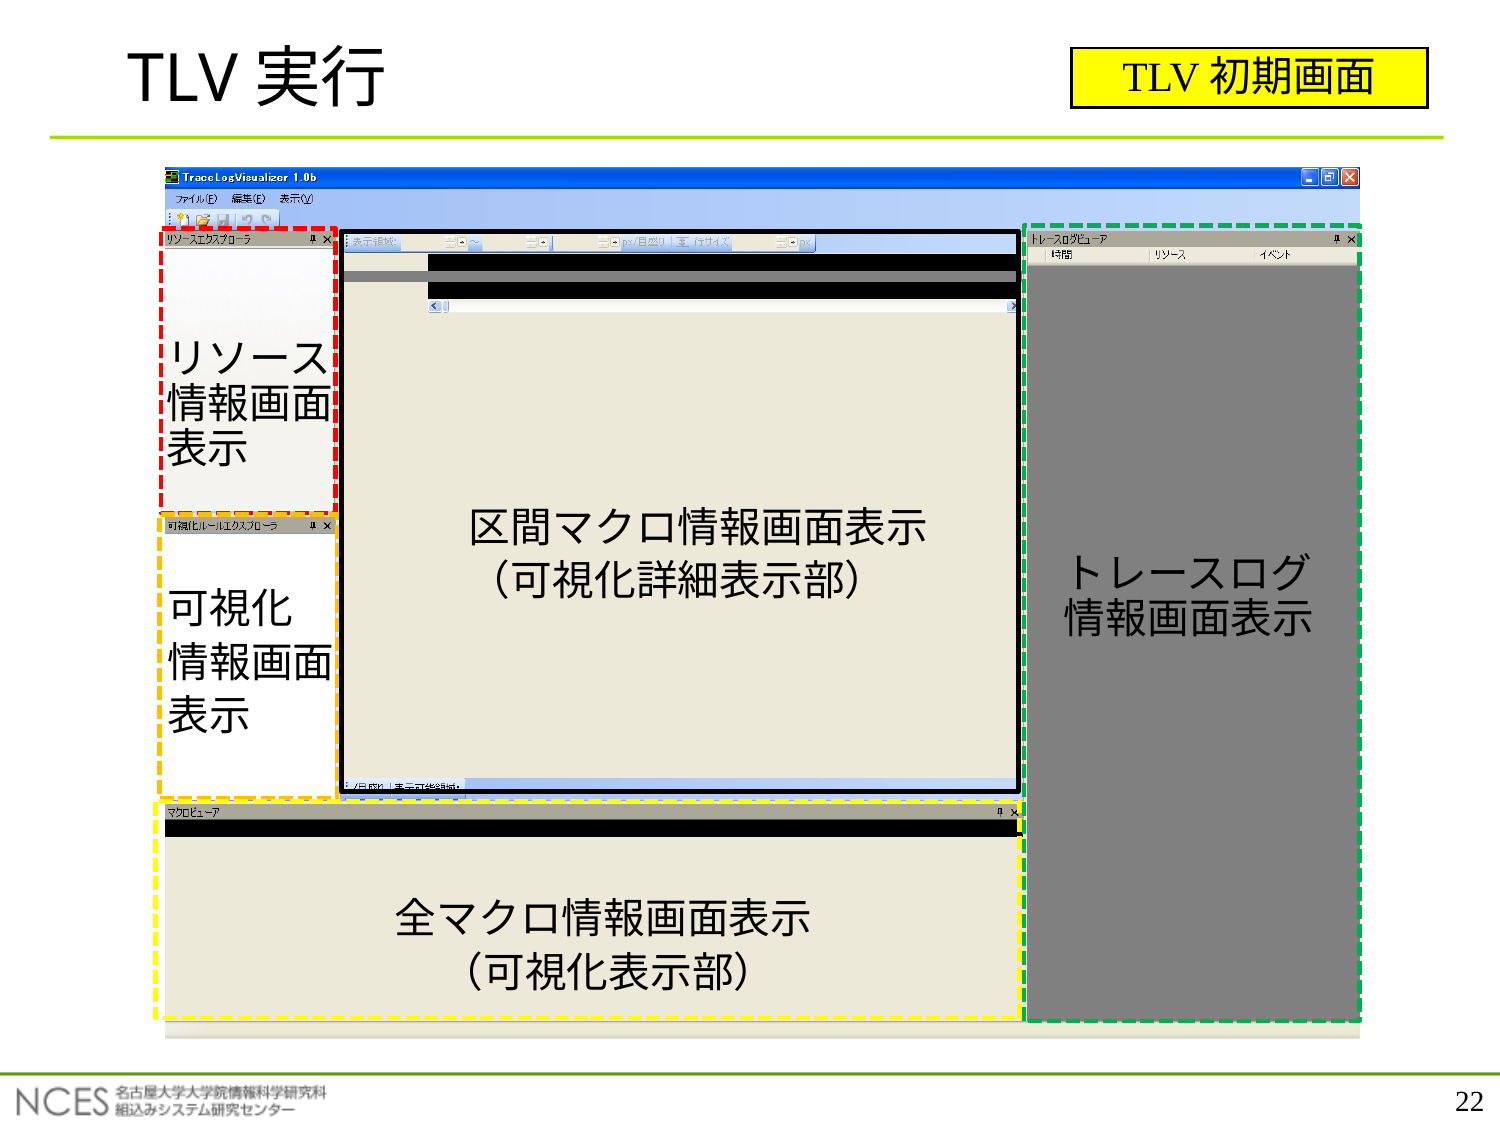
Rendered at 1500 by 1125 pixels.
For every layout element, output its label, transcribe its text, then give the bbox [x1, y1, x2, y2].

title TLV実行 [112, 37, 1388, 113]
slide_number 22 [1186, 1074, 1500, 1125]
picture [0, 1071, 1500, 1125]
text_box 可視化 情報画面 表示 [152, 580, 160, 748]
text_box TLV初期画面 [1071, 47, 1428, 108]
text_box リソース情報画面表示 [151, 330, 160, 481]
text_box [155, 800, 160, 1019]
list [165, 167, 1360, 1039]
